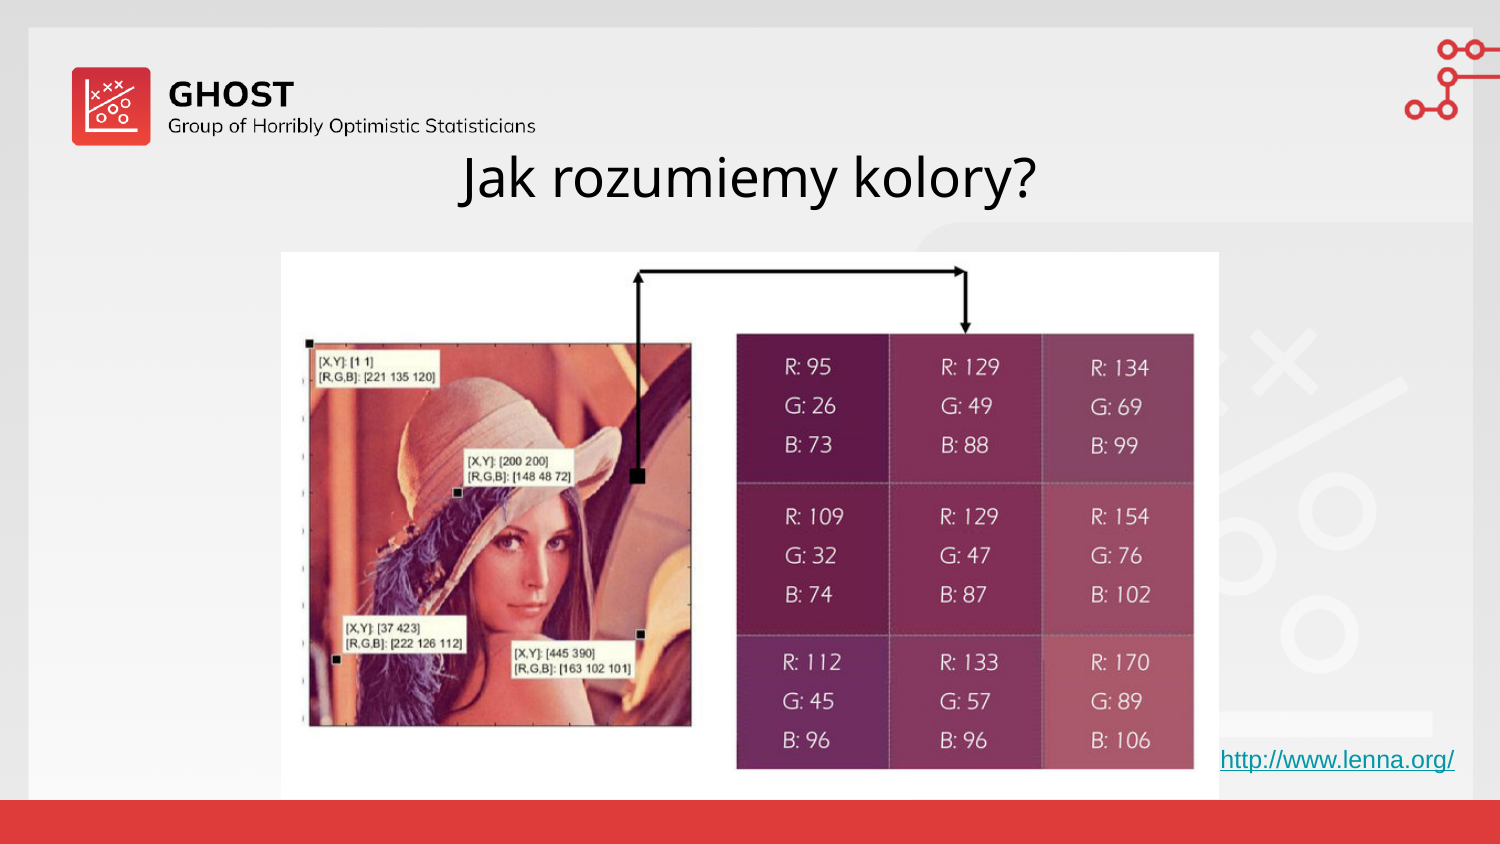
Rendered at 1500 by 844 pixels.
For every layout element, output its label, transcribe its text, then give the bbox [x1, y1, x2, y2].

text_box http://www.lenna.org/ [1224, 728, 1500, 789]
picture [0, 0, 1500, 844]
title Jak rozumiemy kolory? [51, 127, 1449, 222]
